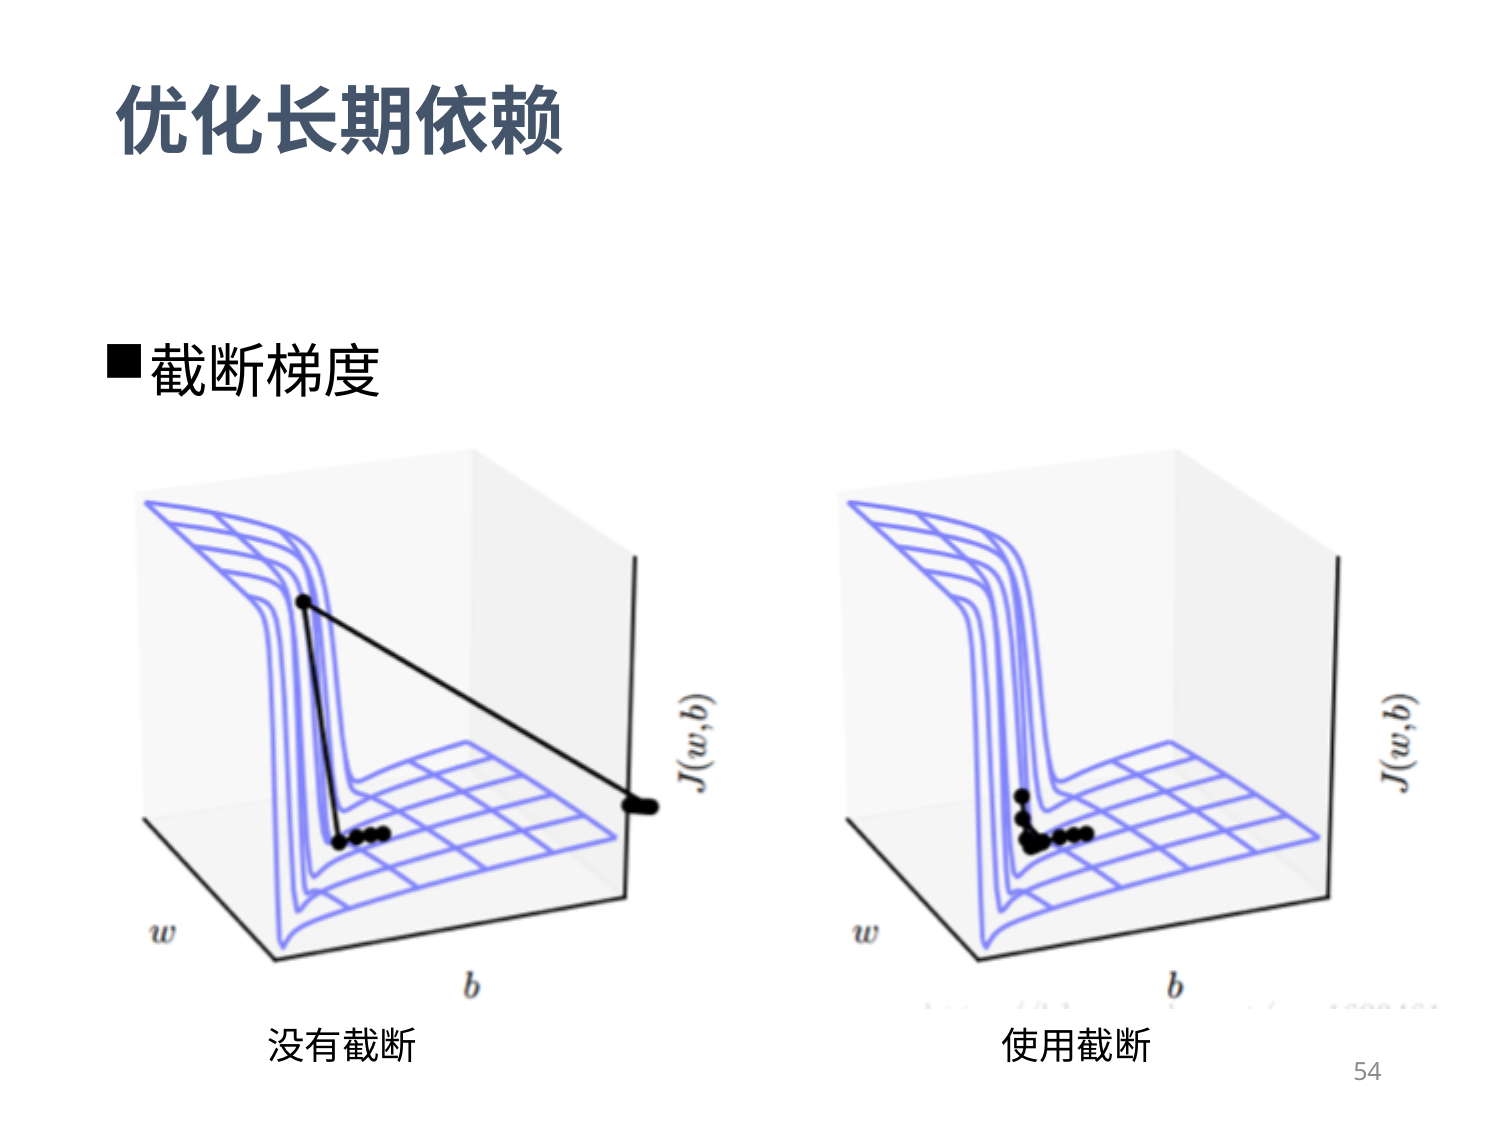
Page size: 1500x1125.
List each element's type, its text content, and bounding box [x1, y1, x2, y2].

text_box 使用截断 [987, 1014, 1167, 1075]
text_box 优化长期依赖 [99, 37, 1438, 200]
picture [110, 437, 1438, 1009]
text_box 截断梯度 [87, 326, 1210, 1125]
slide_number 54 [1210, 1042, 1397, 1103]
text_box 没有截断 [252, 1014, 433, 1075]
